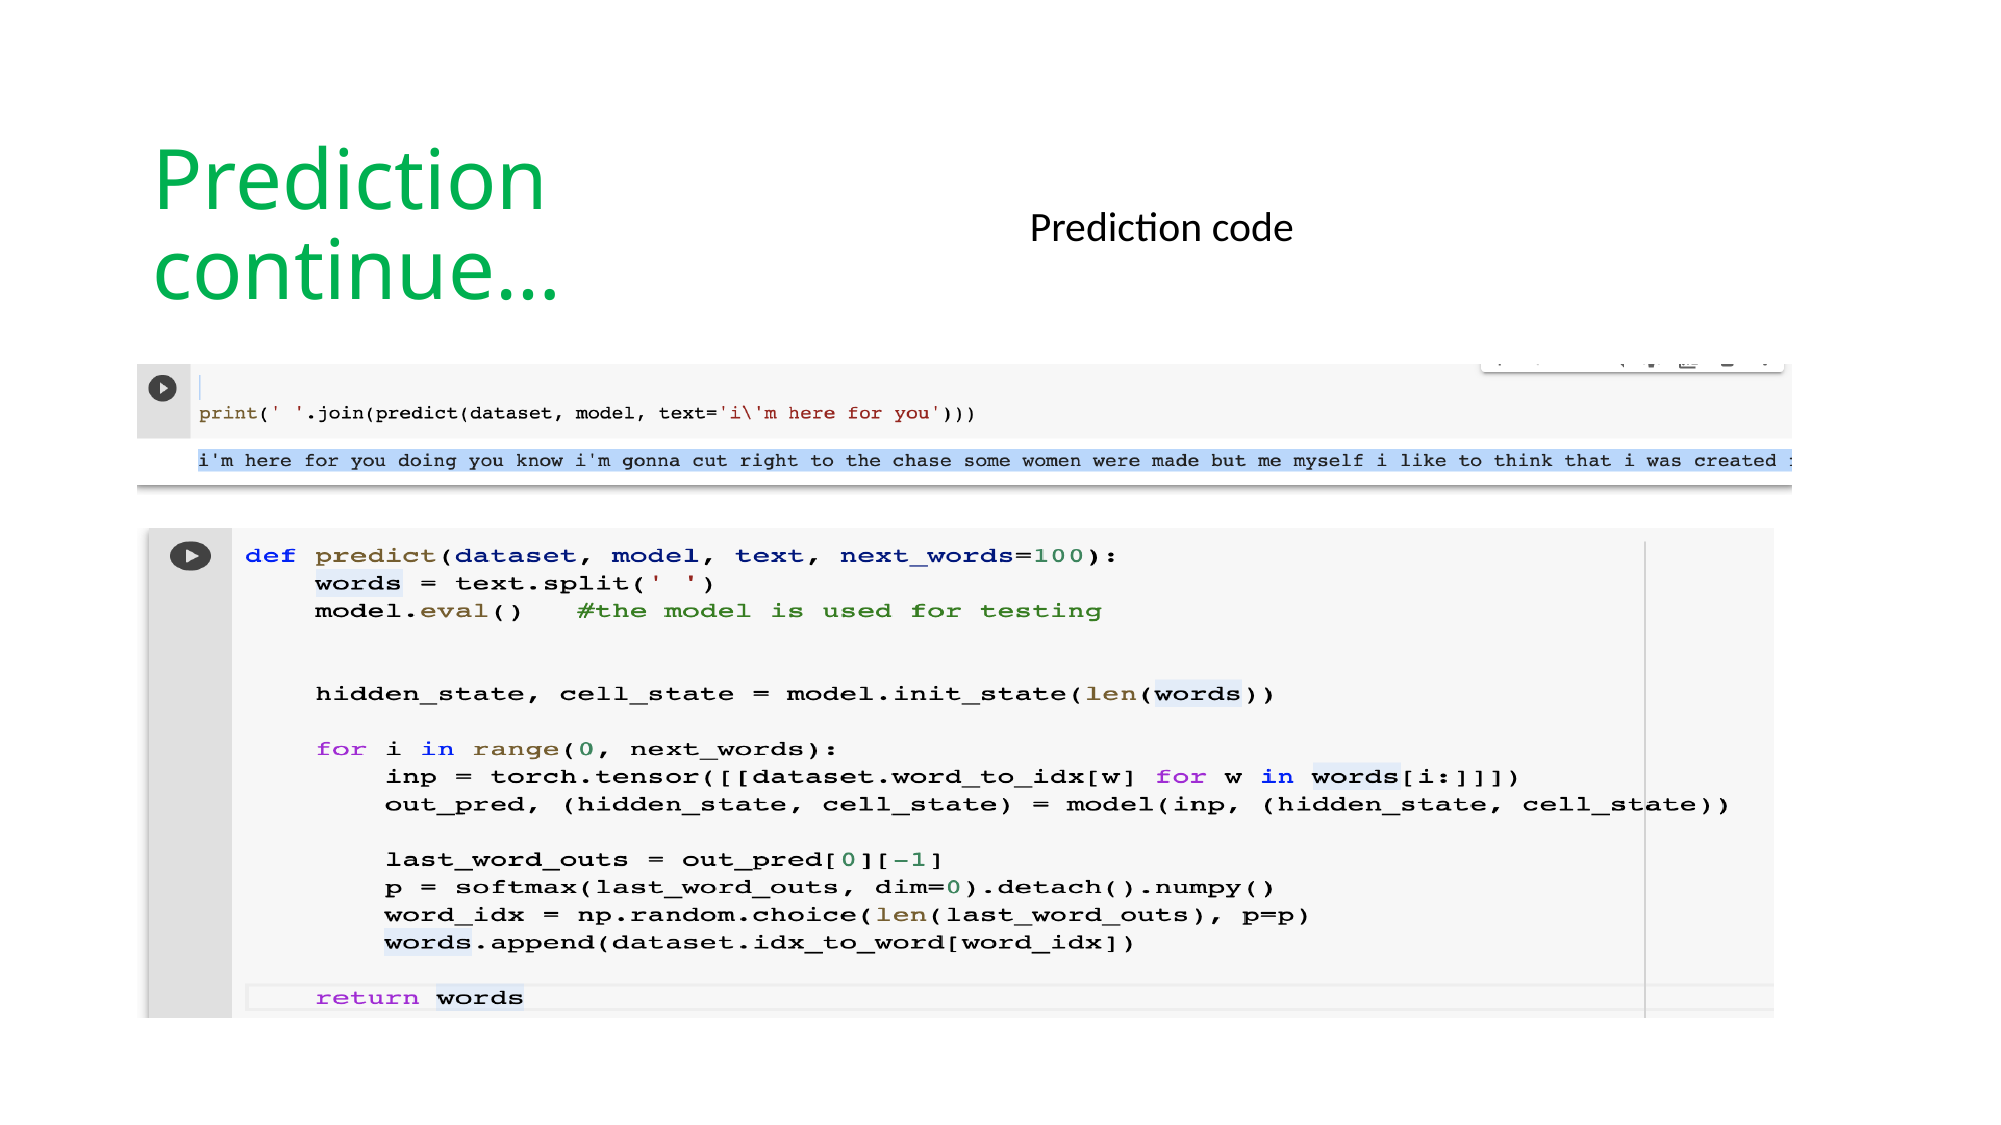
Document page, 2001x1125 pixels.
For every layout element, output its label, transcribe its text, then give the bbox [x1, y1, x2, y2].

title Prediction continue… [137, 89, 986, 364]
picture [137, 364, 1792, 495]
picture [137, 528, 1774, 1018]
list Prediction code [1014, 89, 1865, 366]
